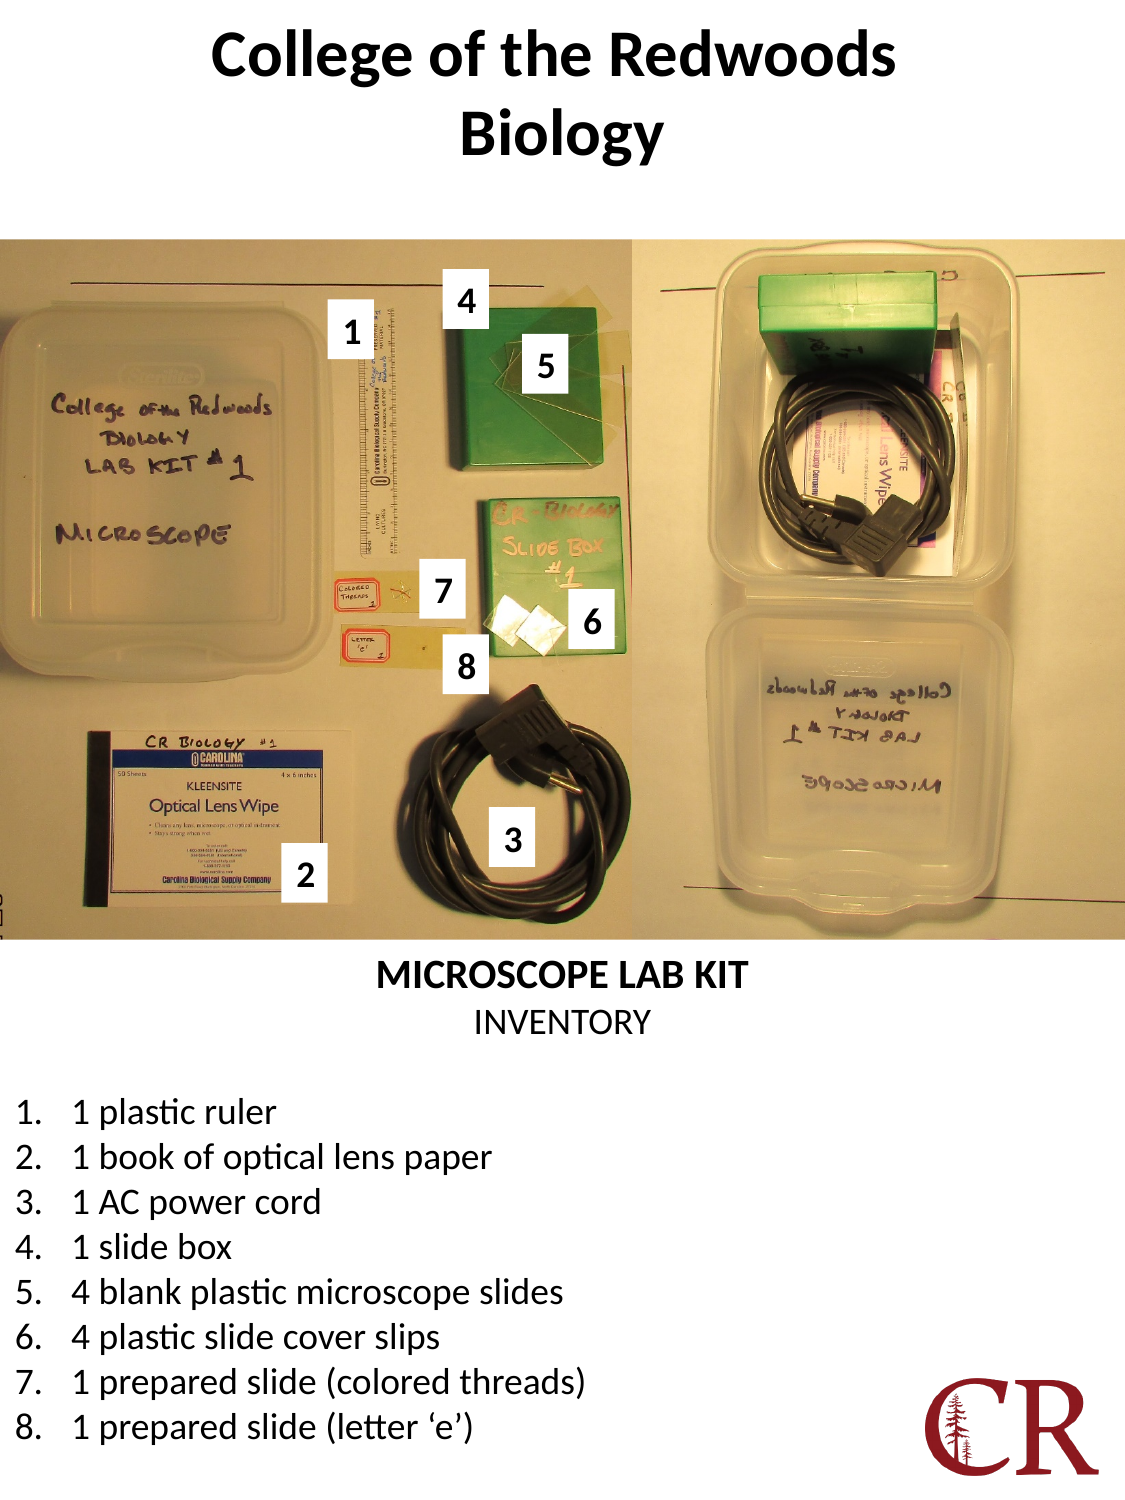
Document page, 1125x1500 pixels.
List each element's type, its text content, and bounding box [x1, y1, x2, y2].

picture [925, 1378, 1099, 1476]
picture [0, 174, 1125, 1019]
text_box MICROSCOPE LAB KIT INVENTORY 1 plastic ruler 1 book of optical lens paper 1 AC power cord 1 slide box 4 blank plastic microscope slides 4 plastic slide cover slips 1 prepared slide (colored threads) 1 prepared slide (letter ‘e’) [0, 1017, 1125, 1500]
text_box College of the Redwoods Biology [0, 1, 1125, 174]
